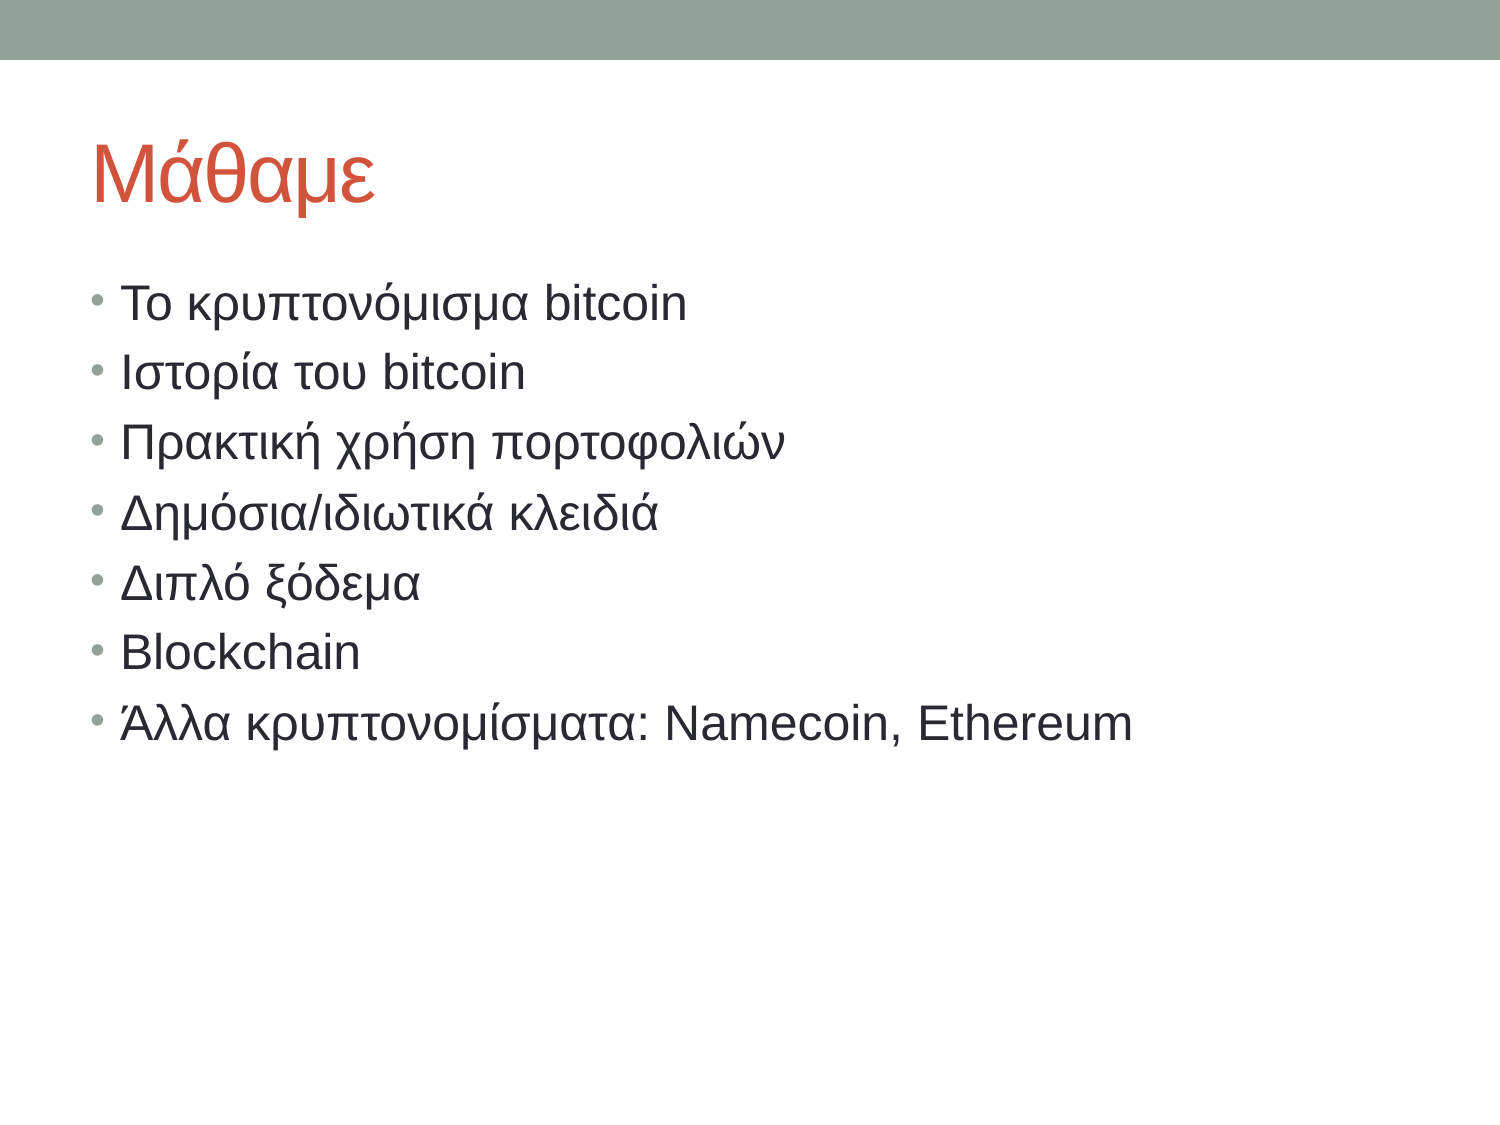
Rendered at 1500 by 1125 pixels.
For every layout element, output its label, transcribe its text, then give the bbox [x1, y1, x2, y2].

title Μάθαμε [75, 87, 1425, 250]
list Το κρυπτονόμισμα bitcoin Ιστορία του bitcoin Πρακτική χρήση πορτοφολιών Δημόσια/ιδιωτικά κλειδιά Διπλό ξόδεμα Blockchain Άλλα κρυπτονομίσματα: Namecoin, Ethereum [75, 262, 1425, 1063]
